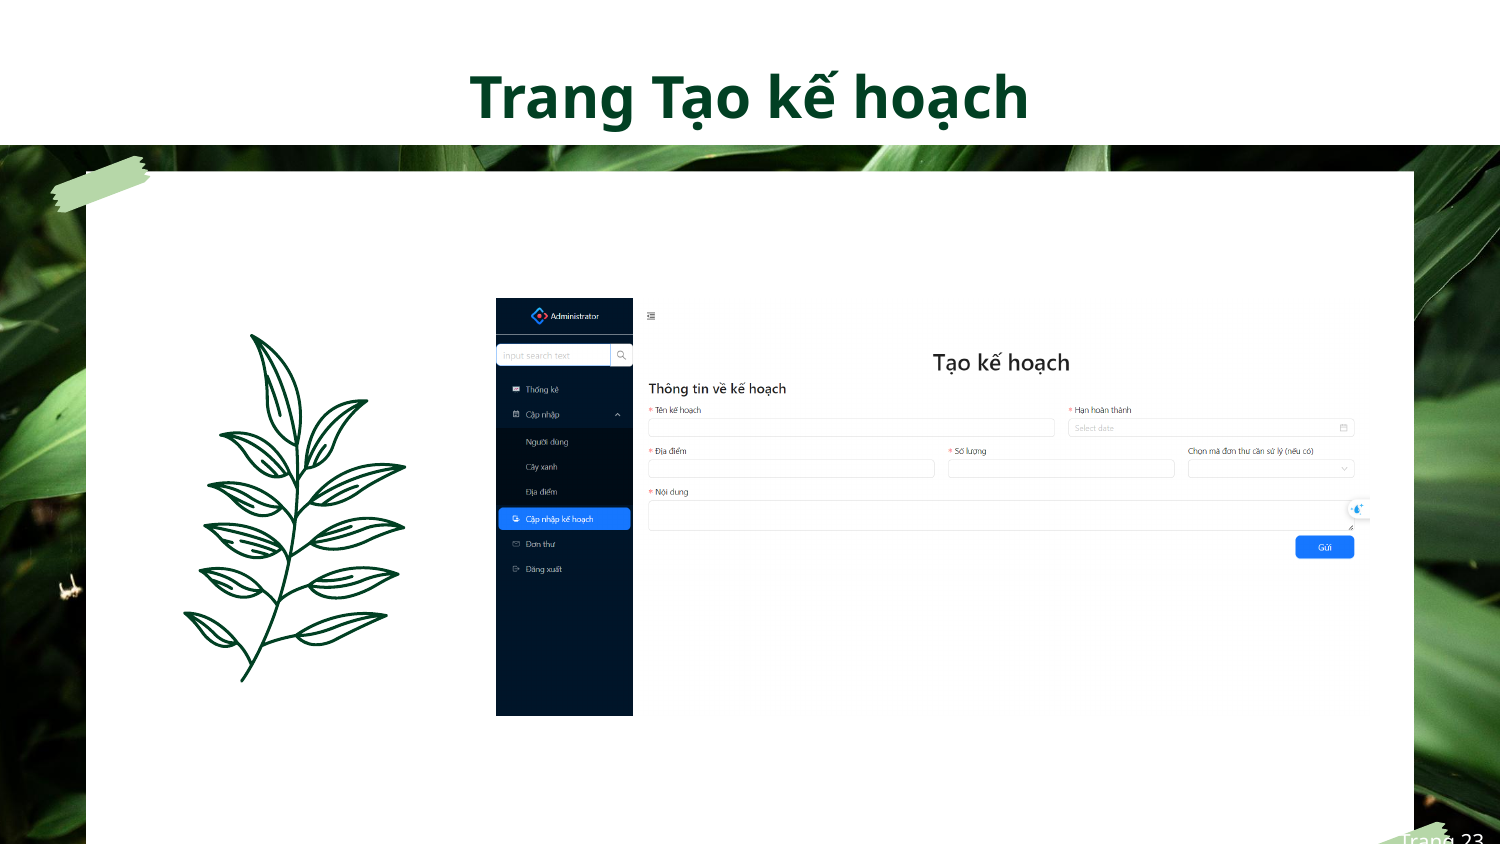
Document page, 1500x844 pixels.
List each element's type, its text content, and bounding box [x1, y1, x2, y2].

title Trang Tạo kế hoạch [116, 45, 1383, 140]
picture [0, 145, 1500, 844]
